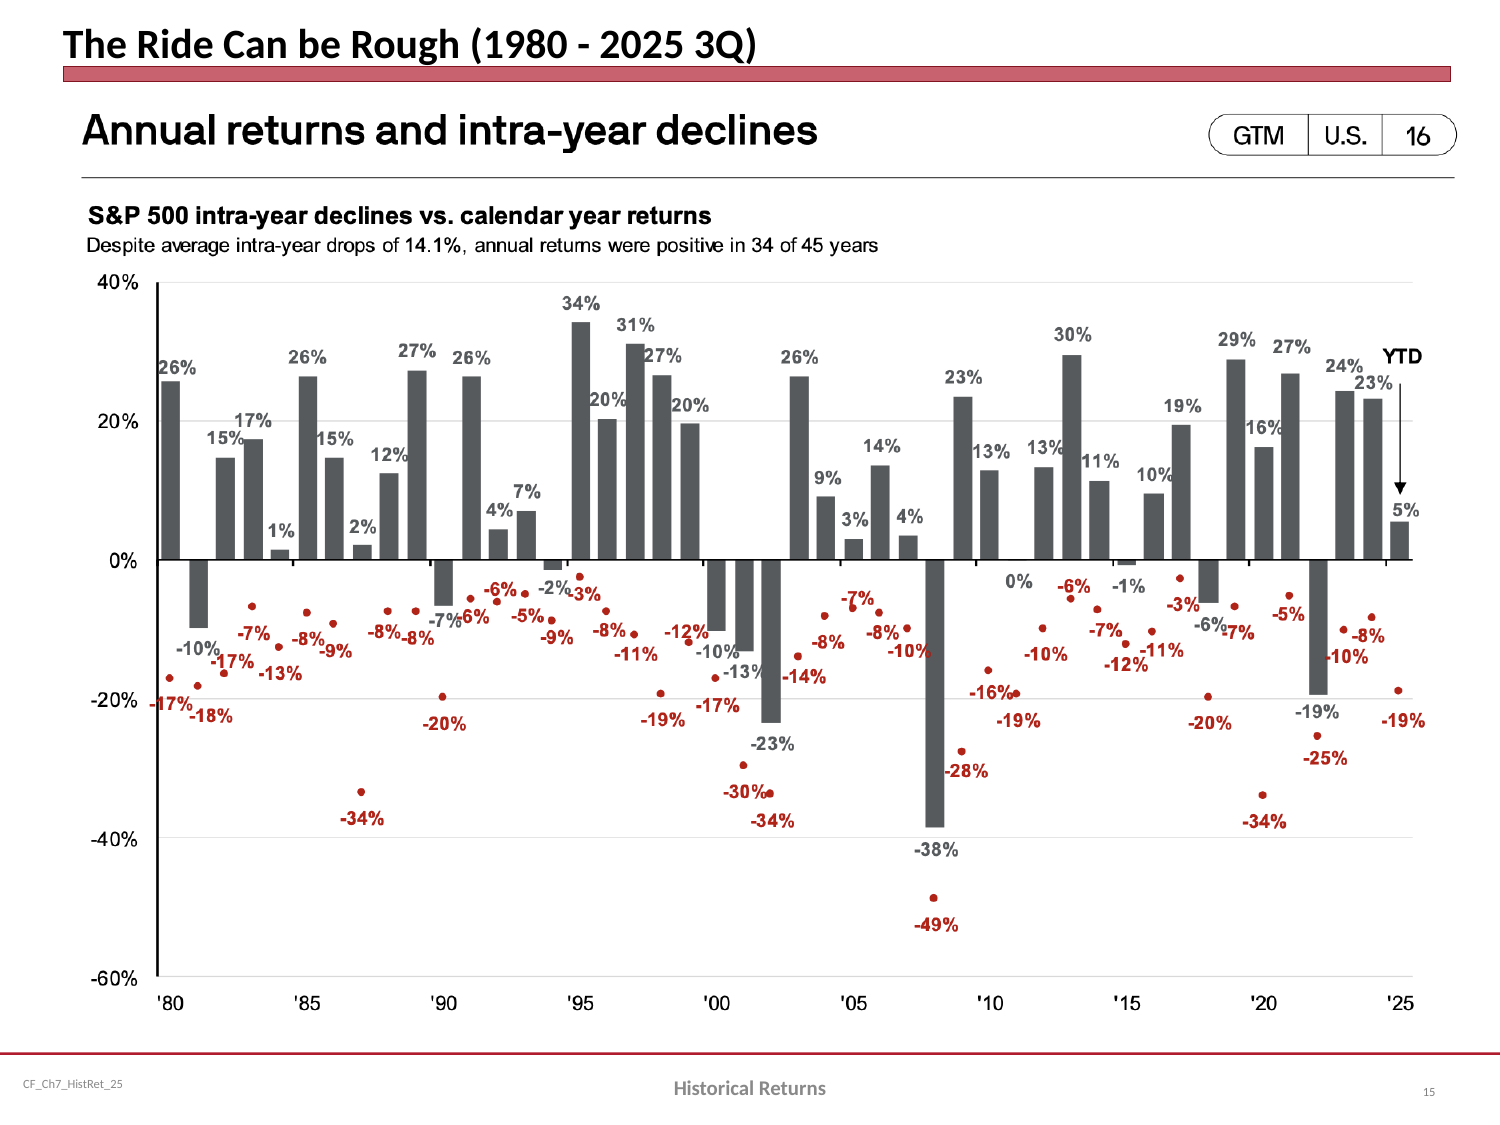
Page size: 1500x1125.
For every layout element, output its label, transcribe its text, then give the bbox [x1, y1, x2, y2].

title The Ride Can be Rough (1980 - 2025 3Q) [62, 6, 1451, 67]
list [74, 106, 1463, 1023]
slide_number 15 [1375, 1061, 1451, 1122]
footer Historical Returns [512, 1056, 988, 1117]
